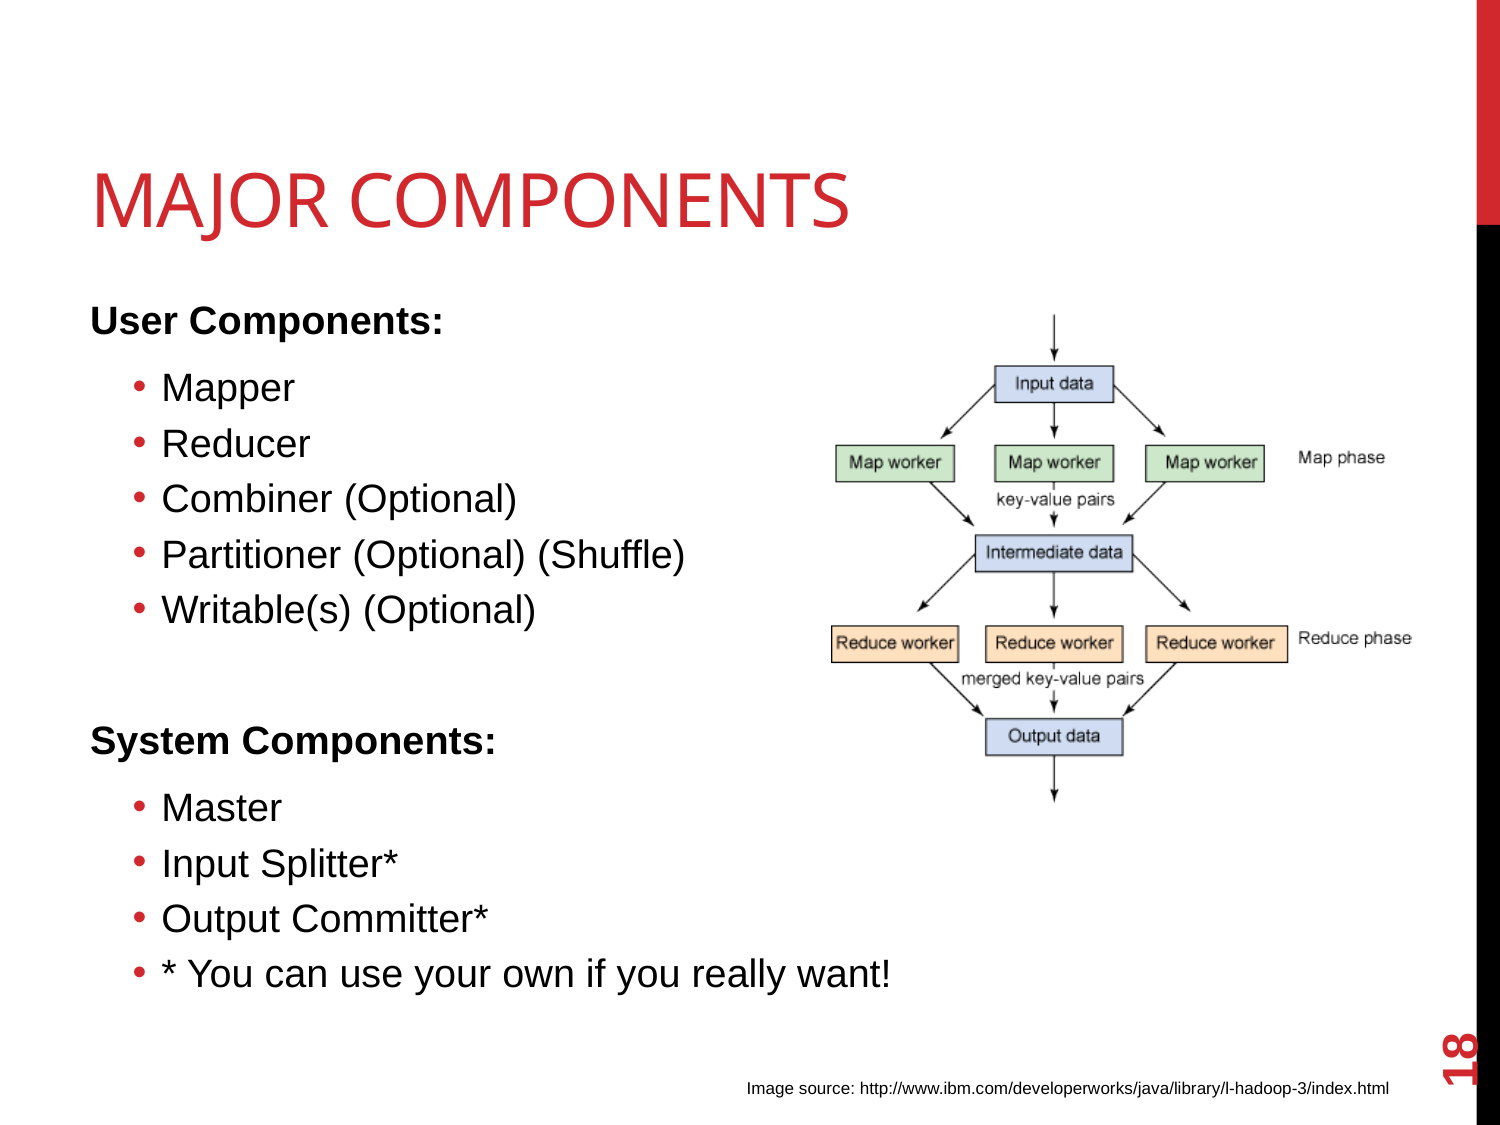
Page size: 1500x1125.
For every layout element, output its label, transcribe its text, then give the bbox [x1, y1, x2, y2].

text_box Image source: http://www.ibm.com/developerworks/java/library/l-hadoop-3/index.html [731, 1070, 1407, 1106]
slide_number 18 [1427, 887, 1488, 1104]
picture [830, 313, 1413, 803]
title Major Components [75, 25, 1025, 250]
list User Components: Mapper Reducer Combiner (Optional) Partitioner (Optional) (Shuffle) Writable(s) (Optional) System Components: Master Input Splitter* Output Committer* * You can use your own if you really want! [75, 287, 1325, 1005]
